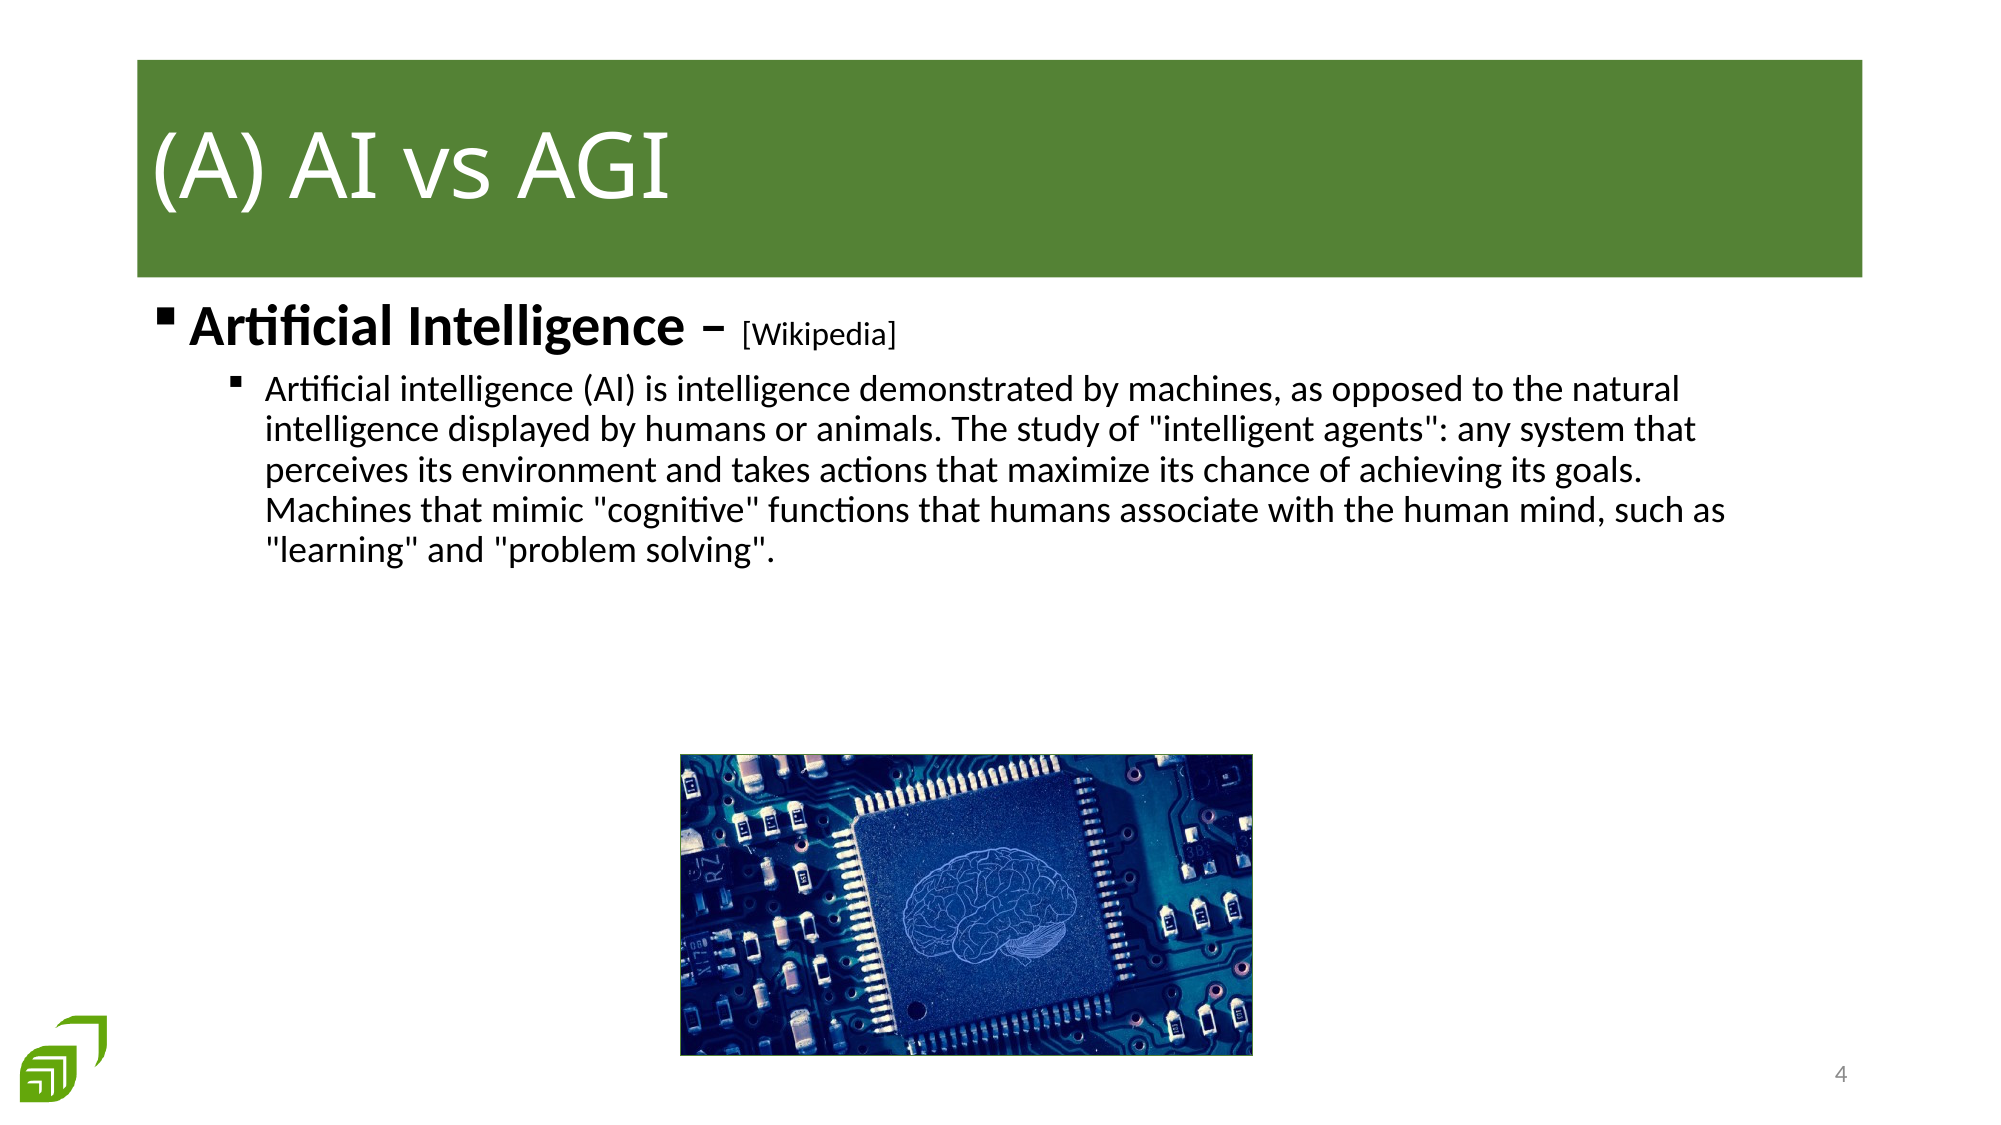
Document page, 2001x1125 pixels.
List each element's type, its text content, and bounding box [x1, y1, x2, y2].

slide_number 3 [1412, 1042, 1863, 1103]
list Artificial Intelligence – [Wikipedia] Artificial intelligence (AI) is intelligence demonstrated by machines, as opposed to the natural intelligence displayed by humans or animals. The study of "intelligent agents": any system that perceives its environment and takes actions that maximize its chance of achieving its goals. Machines that mimic "cognitive" functions that humans associate with the human mind, such as "learning" and "problem solving". [137, 287, 1796, 796]
title (A) AI vs AGI [137, 59, 1863, 278]
picture [16, 1013, 464, 1125]
picture [680, 754, 1253, 1056]
